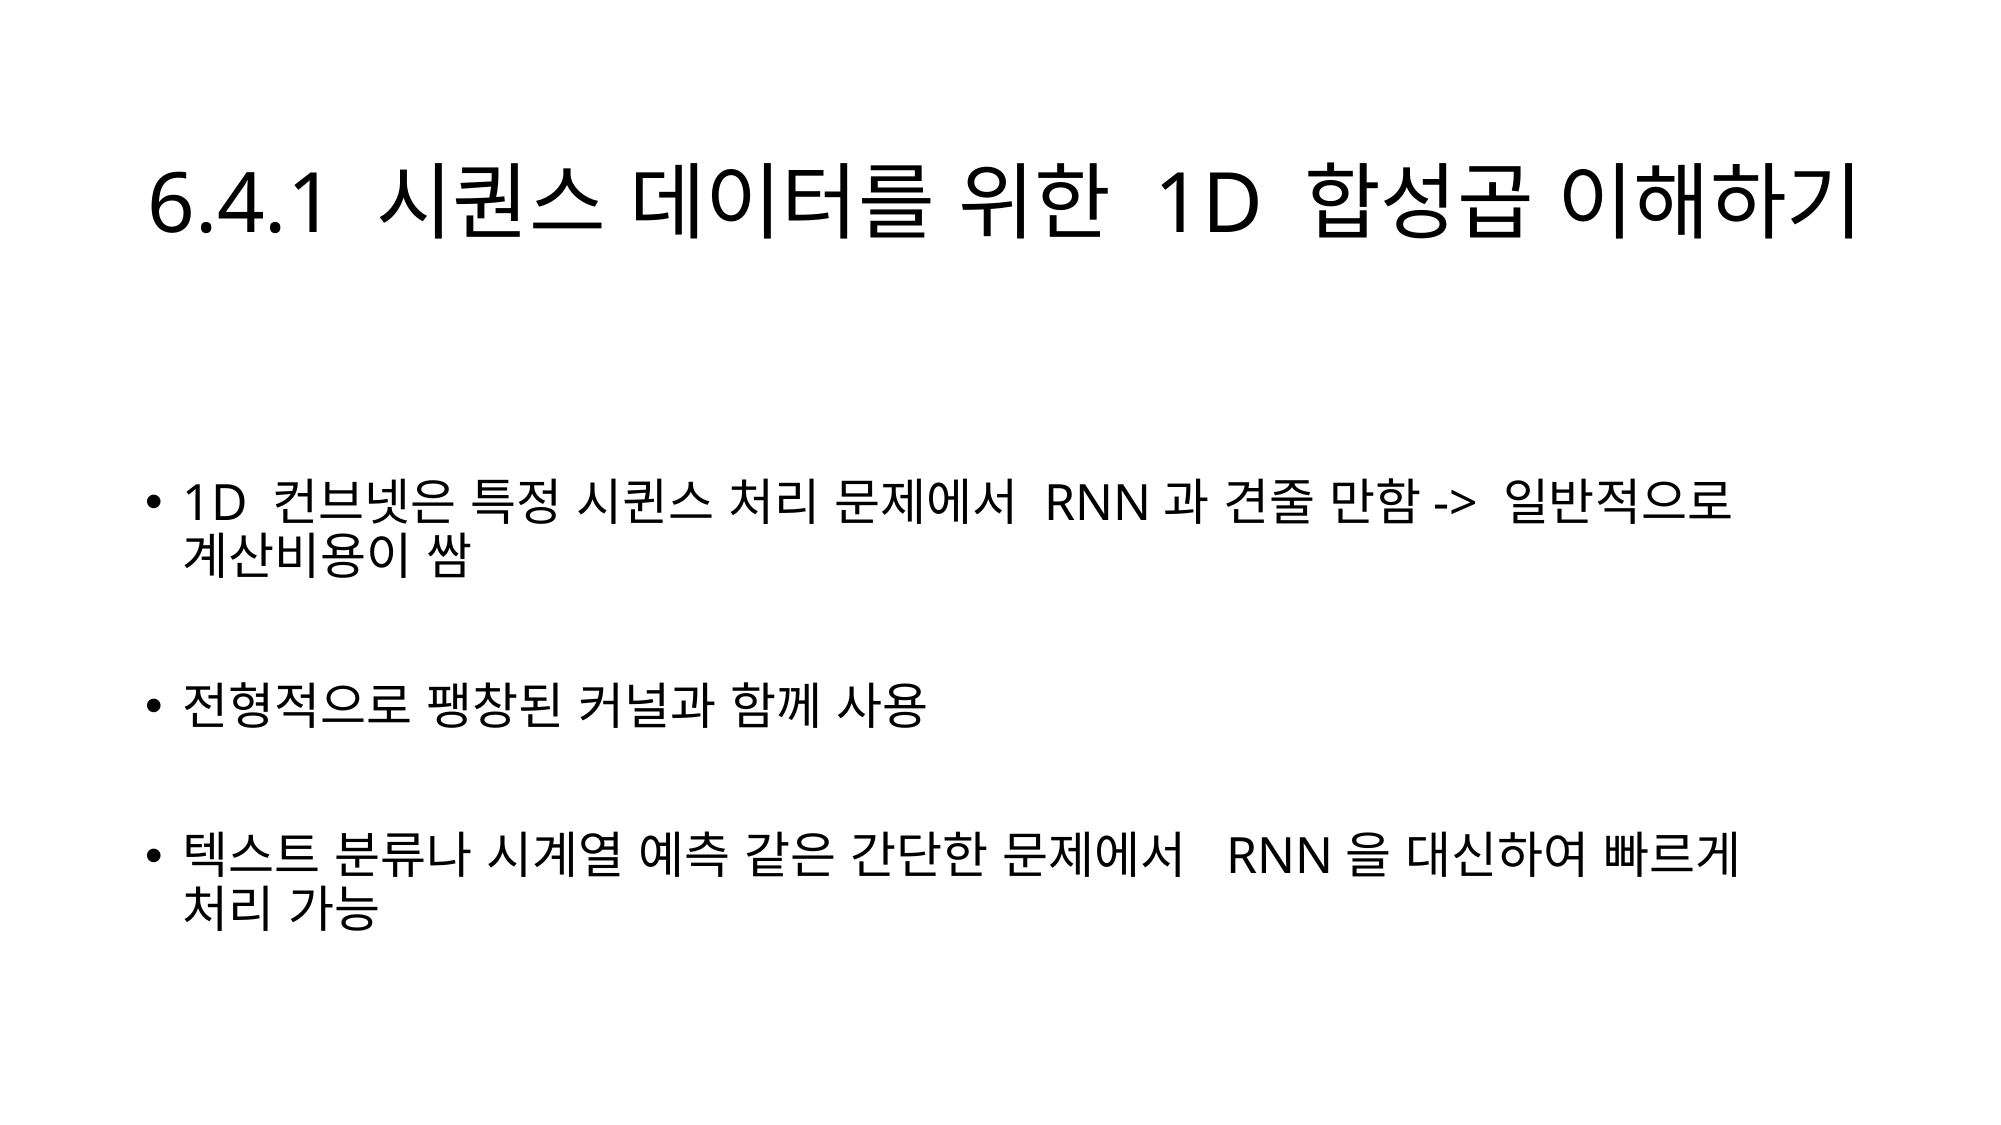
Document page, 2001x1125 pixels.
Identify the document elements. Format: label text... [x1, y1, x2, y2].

list 1D 컨브넷은 특정 시퀸스 처리 문제에서 RNN과 견줄 만함-> 일반적으로 계산비용이 쌈 전형적으로 팽창된 커널과 함께 사용 텍스트 분류나 시계열 예측 같은 간단한 문제에서 RNN을 대신하여 빠르게 처리 가능 [130, 426, 1795, 990]
title 6.4.1 시퀀스 데이터를 위한 1D 합성곱 이해하기 [132, 63, 1955, 259]
